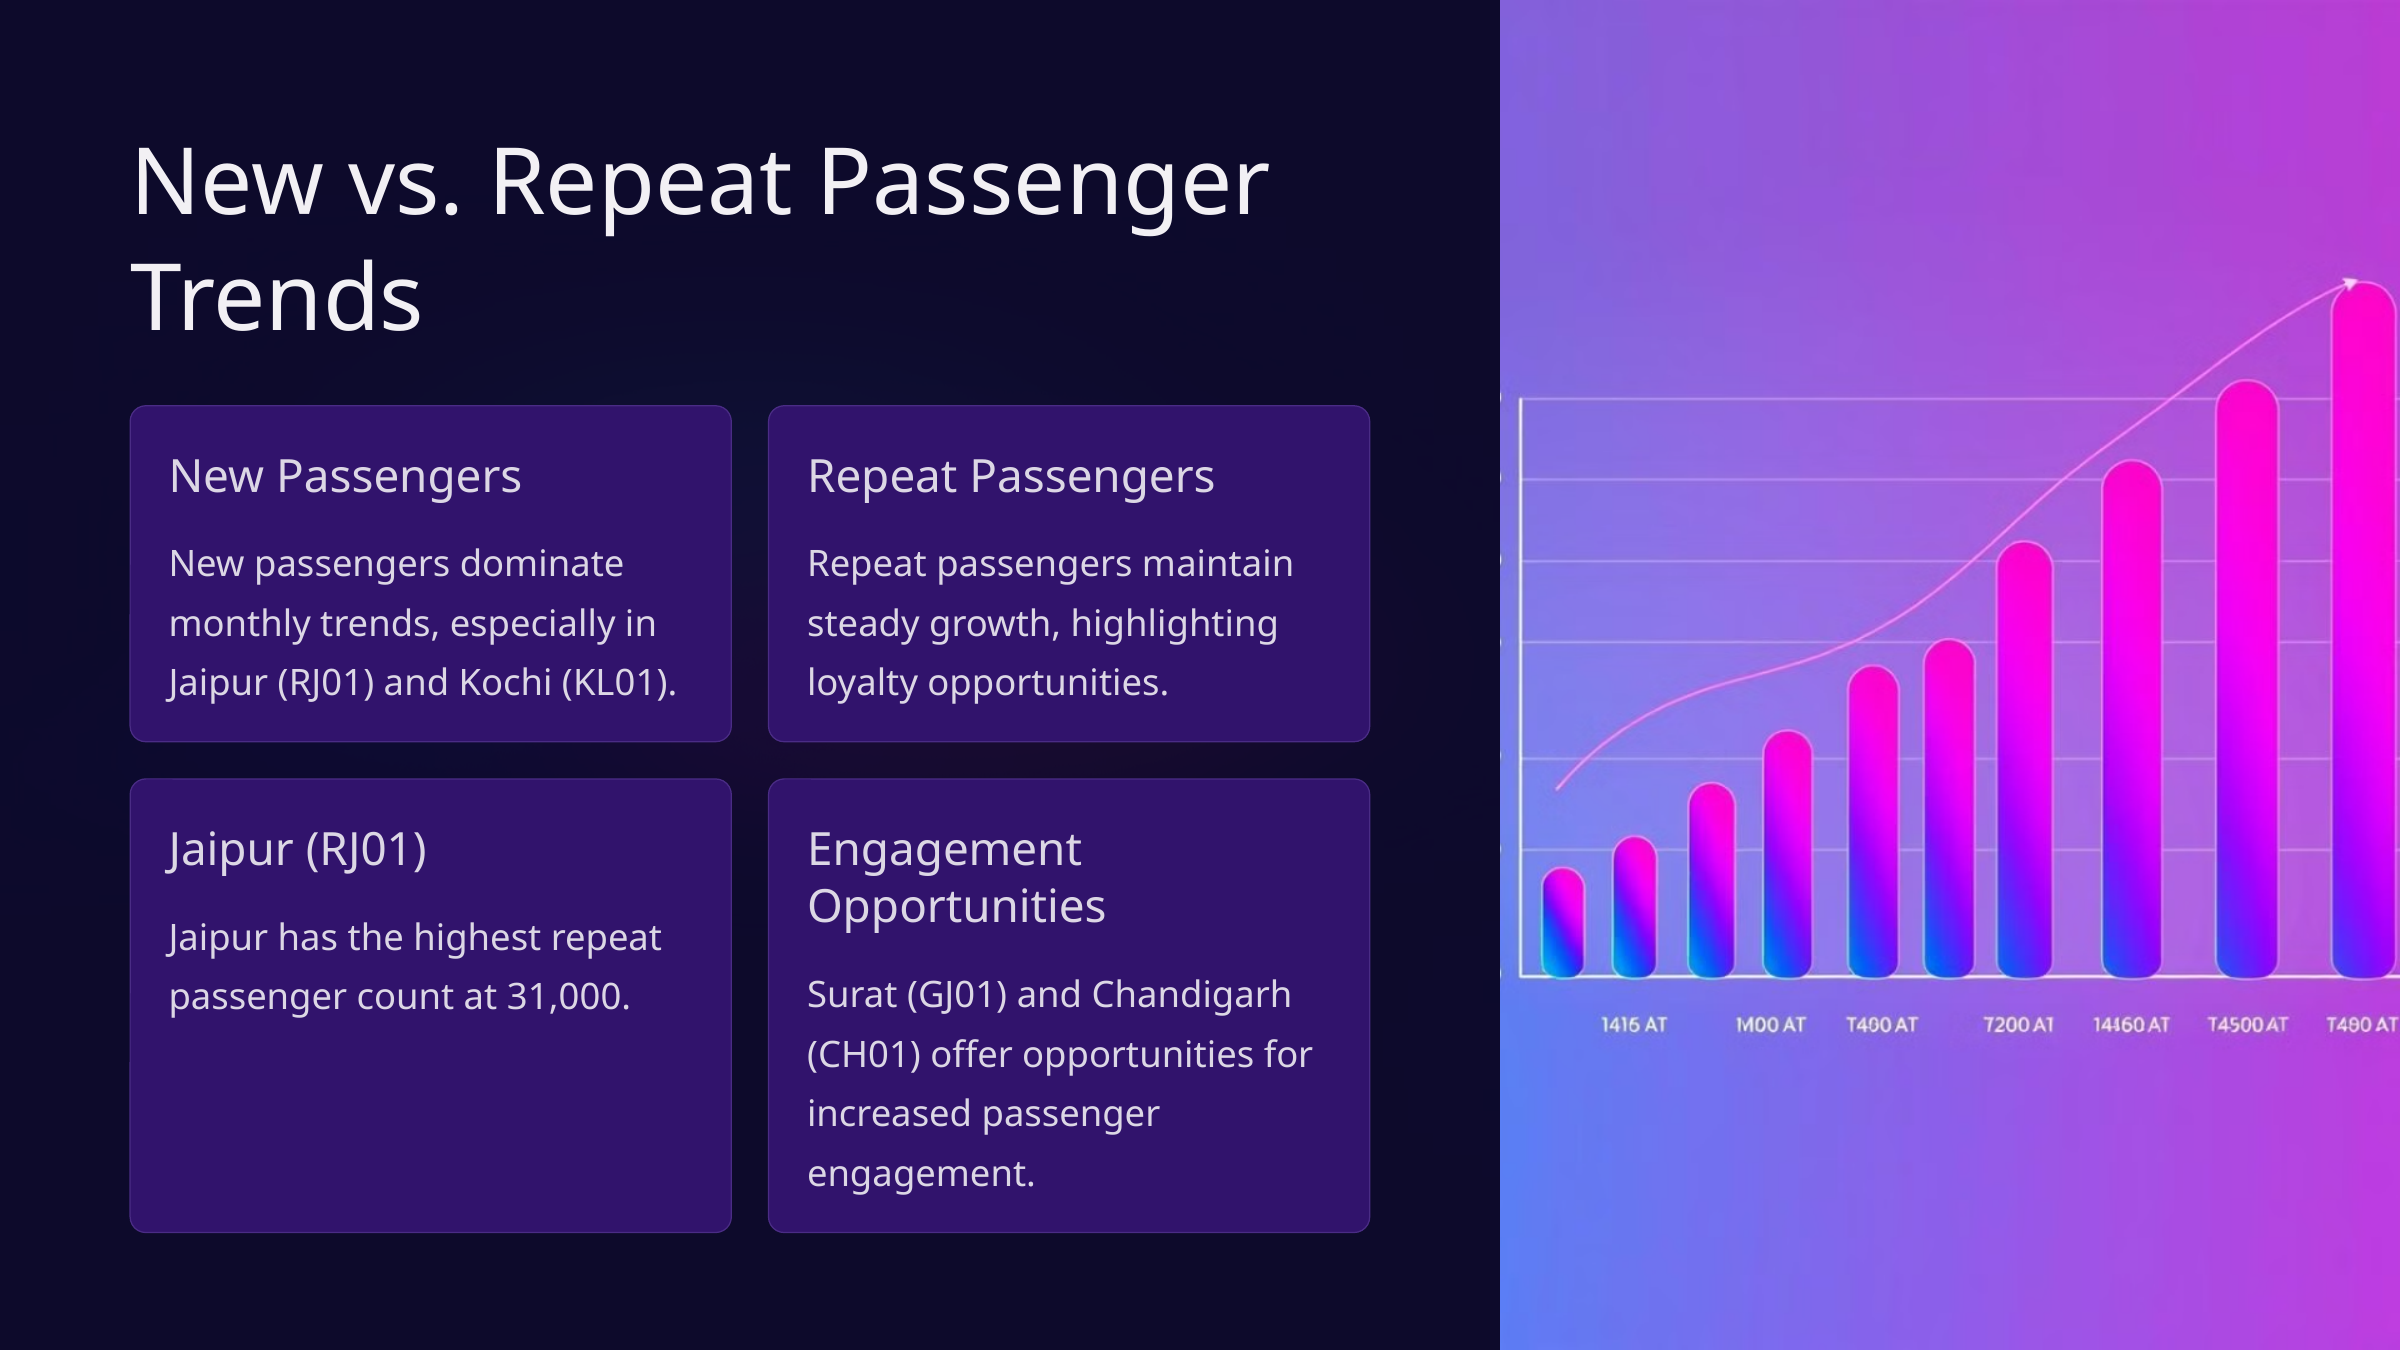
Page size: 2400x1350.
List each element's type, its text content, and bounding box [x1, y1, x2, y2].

text_box Jaipur (RJ01) [168, 817, 634, 876]
text_box Jaipur has the highest repeat passenger count at 31,000. [168, 897, 693, 1017]
text_box [768, 778, 1370, 1233]
picture [1499, 0, 2400, 1350]
text_box [130, 778, 732, 1233]
text_box [768, 405, 1370, 742]
text_box New Passengers [168, 444, 634, 503]
text_box Repeat Passengers [806, 444, 1273, 503]
text_box New passengers dominate monthly trends, especially in Jaipur (RJ01) and Kochi (KL01). [168, 524, 693, 704]
text_box [130, 405, 732, 742]
text_box Repeat passengers maintain steady growth, highlighting loyalty opportunities. [806, 524, 1332, 704]
text_box New vs. Repeat Passenger Trends [130, 117, 1370, 350]
text_box Surat (GJ01) and Chandigarh (CH01) offer opportunities for increased passenger engagement. [806, 955, 1332, 1194]
text_box Engagement Opportunities [806, 817, 1332, 934]
